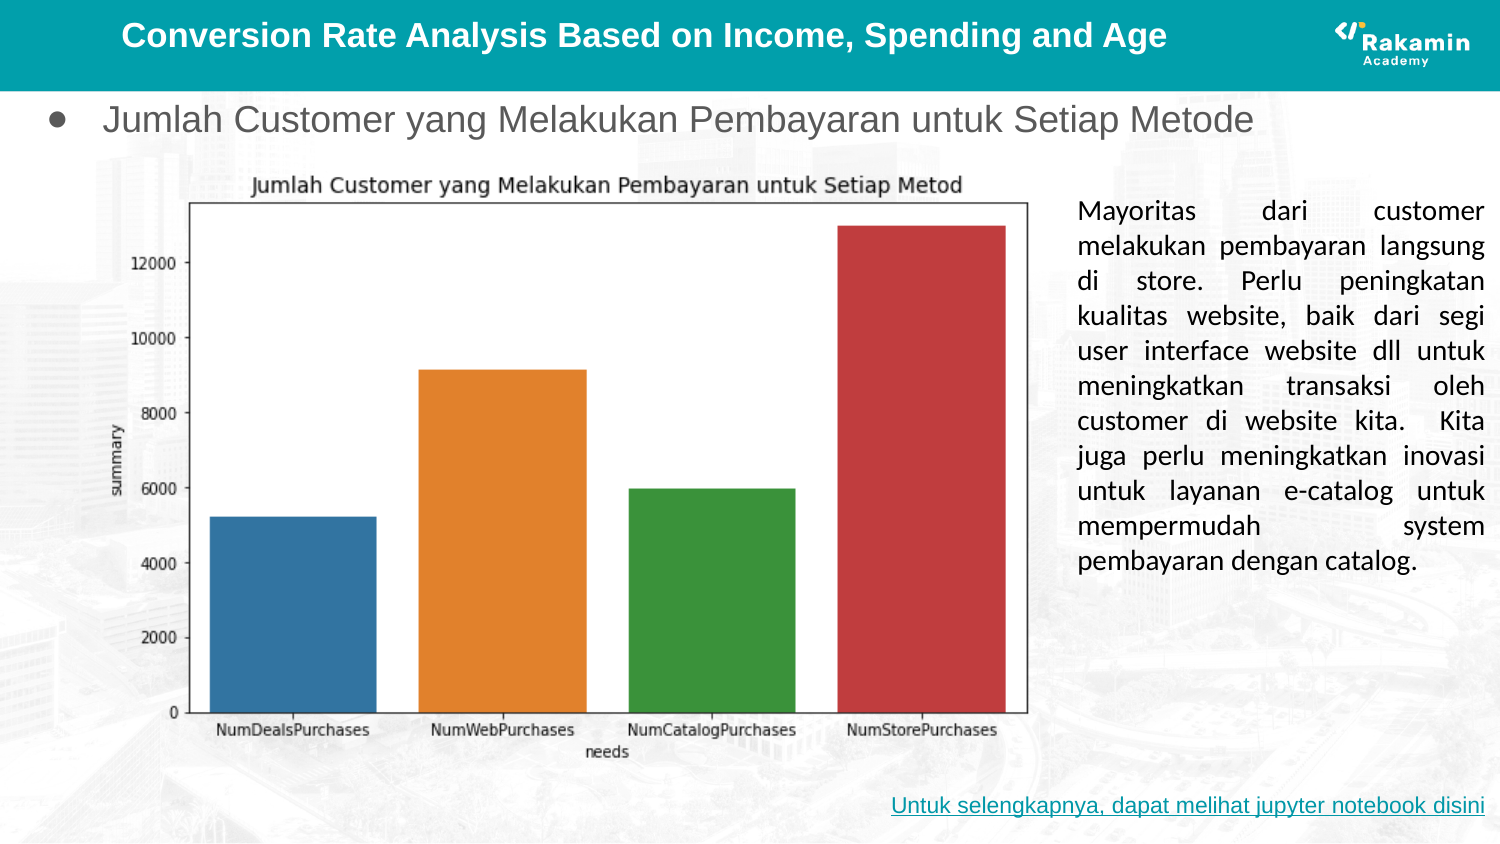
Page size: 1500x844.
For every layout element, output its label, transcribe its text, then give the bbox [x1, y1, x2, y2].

picture [1291, 0, 1500, 184]
picture [0, 92, 1500, 844]
list Jumlah Customer yang Melakukan Pembayaran untuk Setiap Metode [12, 73, 1449, 731]
text_box Untuk selengkapnya, dapat melihat jupyter notebook disini [763, 776, 1500, 832]
text_box Mayoritas dari customer melakukan pembayaran langsung di store. Perlu peningkatan kualitas website, baik dari segi user interface website dll untuk meningkatkan transaksi oleh customer di website kita. Kita juga perlu meningkatkan inovasi untuk layanan e-catalog untuk mempermudah system pembayaran dengan catalog. [1062, 184, 1500, 584]
title Conversion Rate Analysis Based on Income, Spending and Age [0, 0, 1291, 92]
